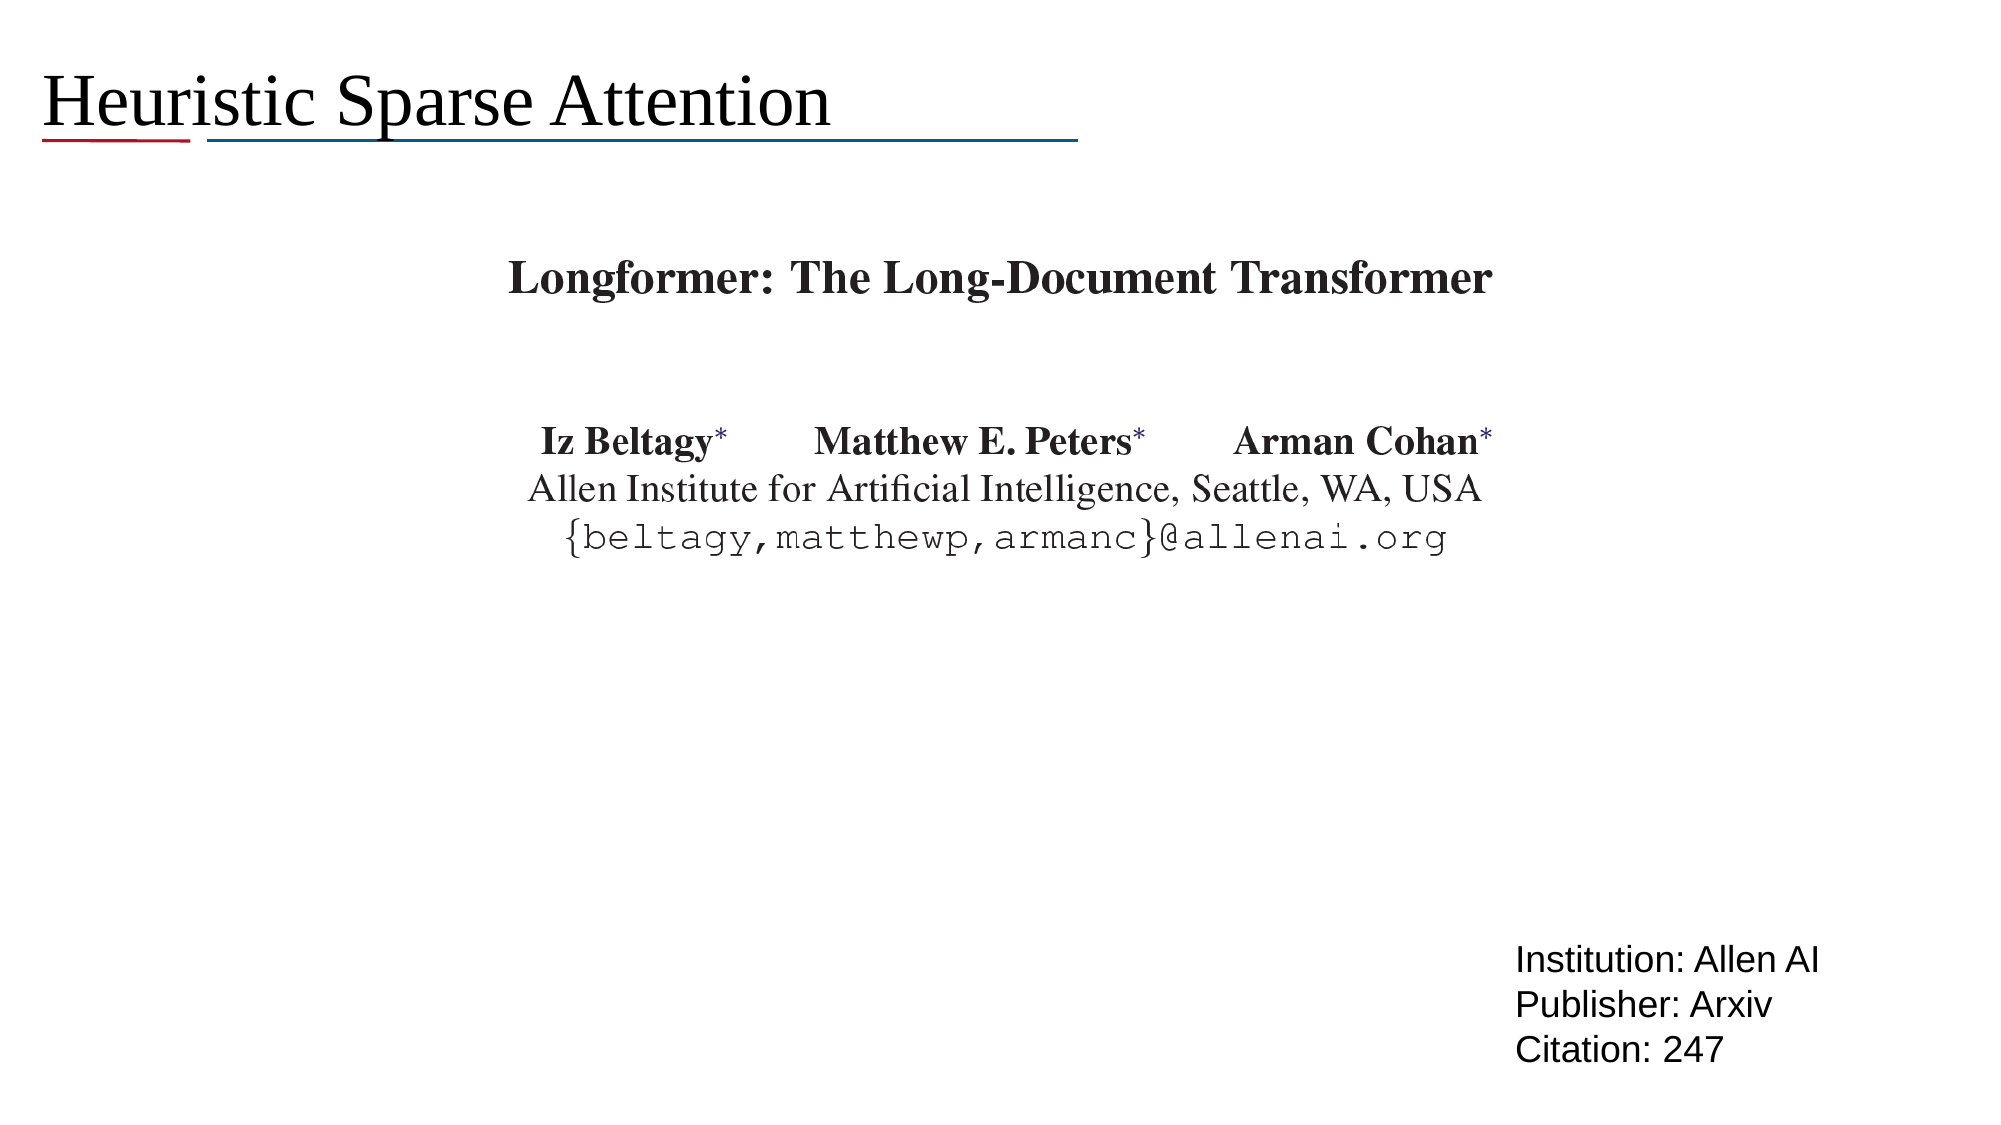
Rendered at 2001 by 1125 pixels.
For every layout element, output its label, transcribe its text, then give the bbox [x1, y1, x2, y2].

text_box Institution: Allen AI Publisher: Arxiv Citation: 247 [1500, 927, 1836, 1077]
title Heuristic Sparse Attention [27, 0, 1753, 210]
picture [481, 237, 1519, 597]
